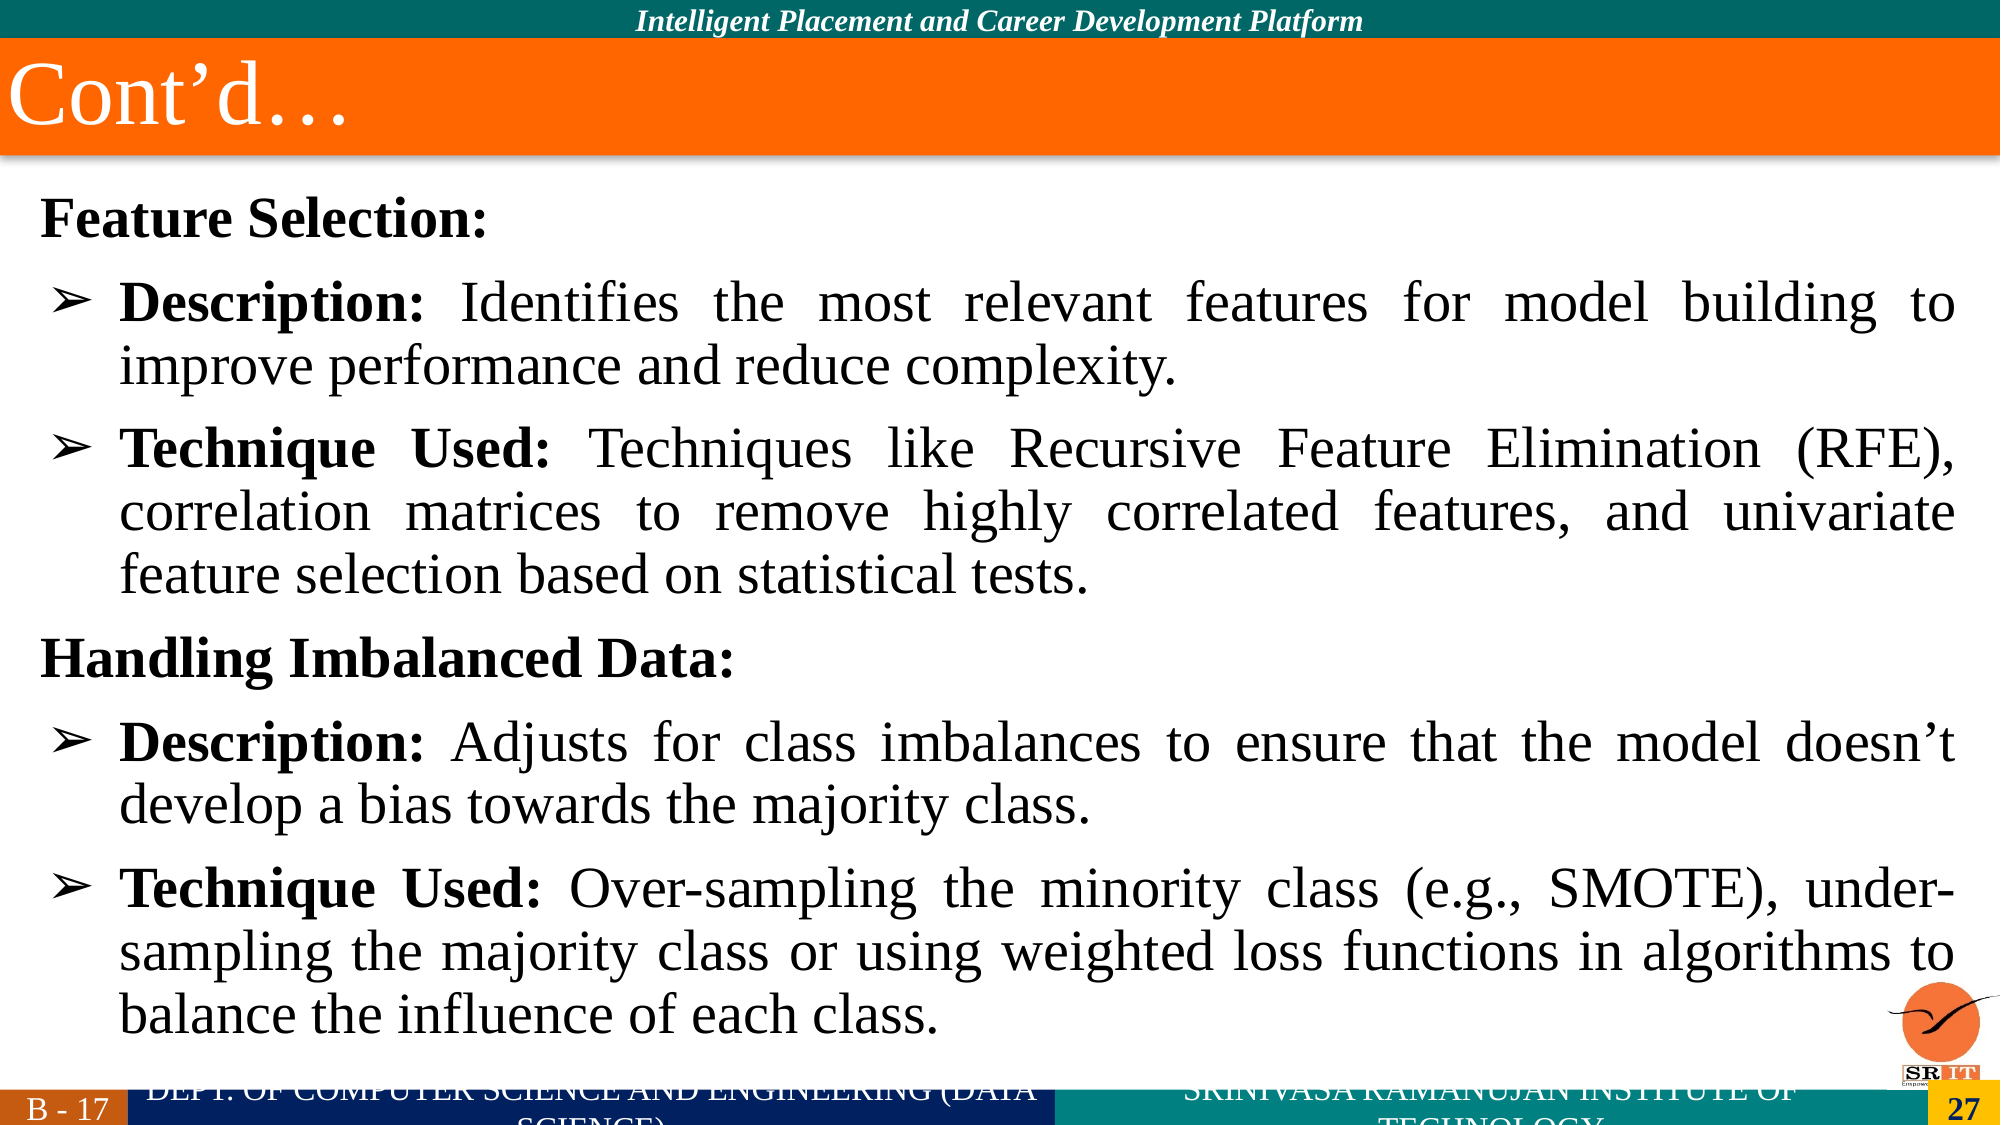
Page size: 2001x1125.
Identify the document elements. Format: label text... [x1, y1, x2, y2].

list Feature Selection: Description: Identifies the most relevant features for model building to improve performance and reduce complexity. Technique Used: Techniques like Recursive Feature Elimination (RFE), correlation matrices to remove highly correlated features, and univariate feature selection based on statistical tests. Handling Imbalanced Data: Description: Adjusts for class imbalances to ensure that the model doesn’t develop a bias towards the majority class. Technique Used: Over-sampling the minority class (e.g., SMOTE), under-sampling the majority class or using weighted loss functions in algorithms to balance the influence of each class. [32, 179, 1966, 1066]
picture [1887, 977, 2000, 1090]
text_box 27 [1928, 1079, 2000, 1125]
title Cont’d… [0, 37, 2000, 156]
